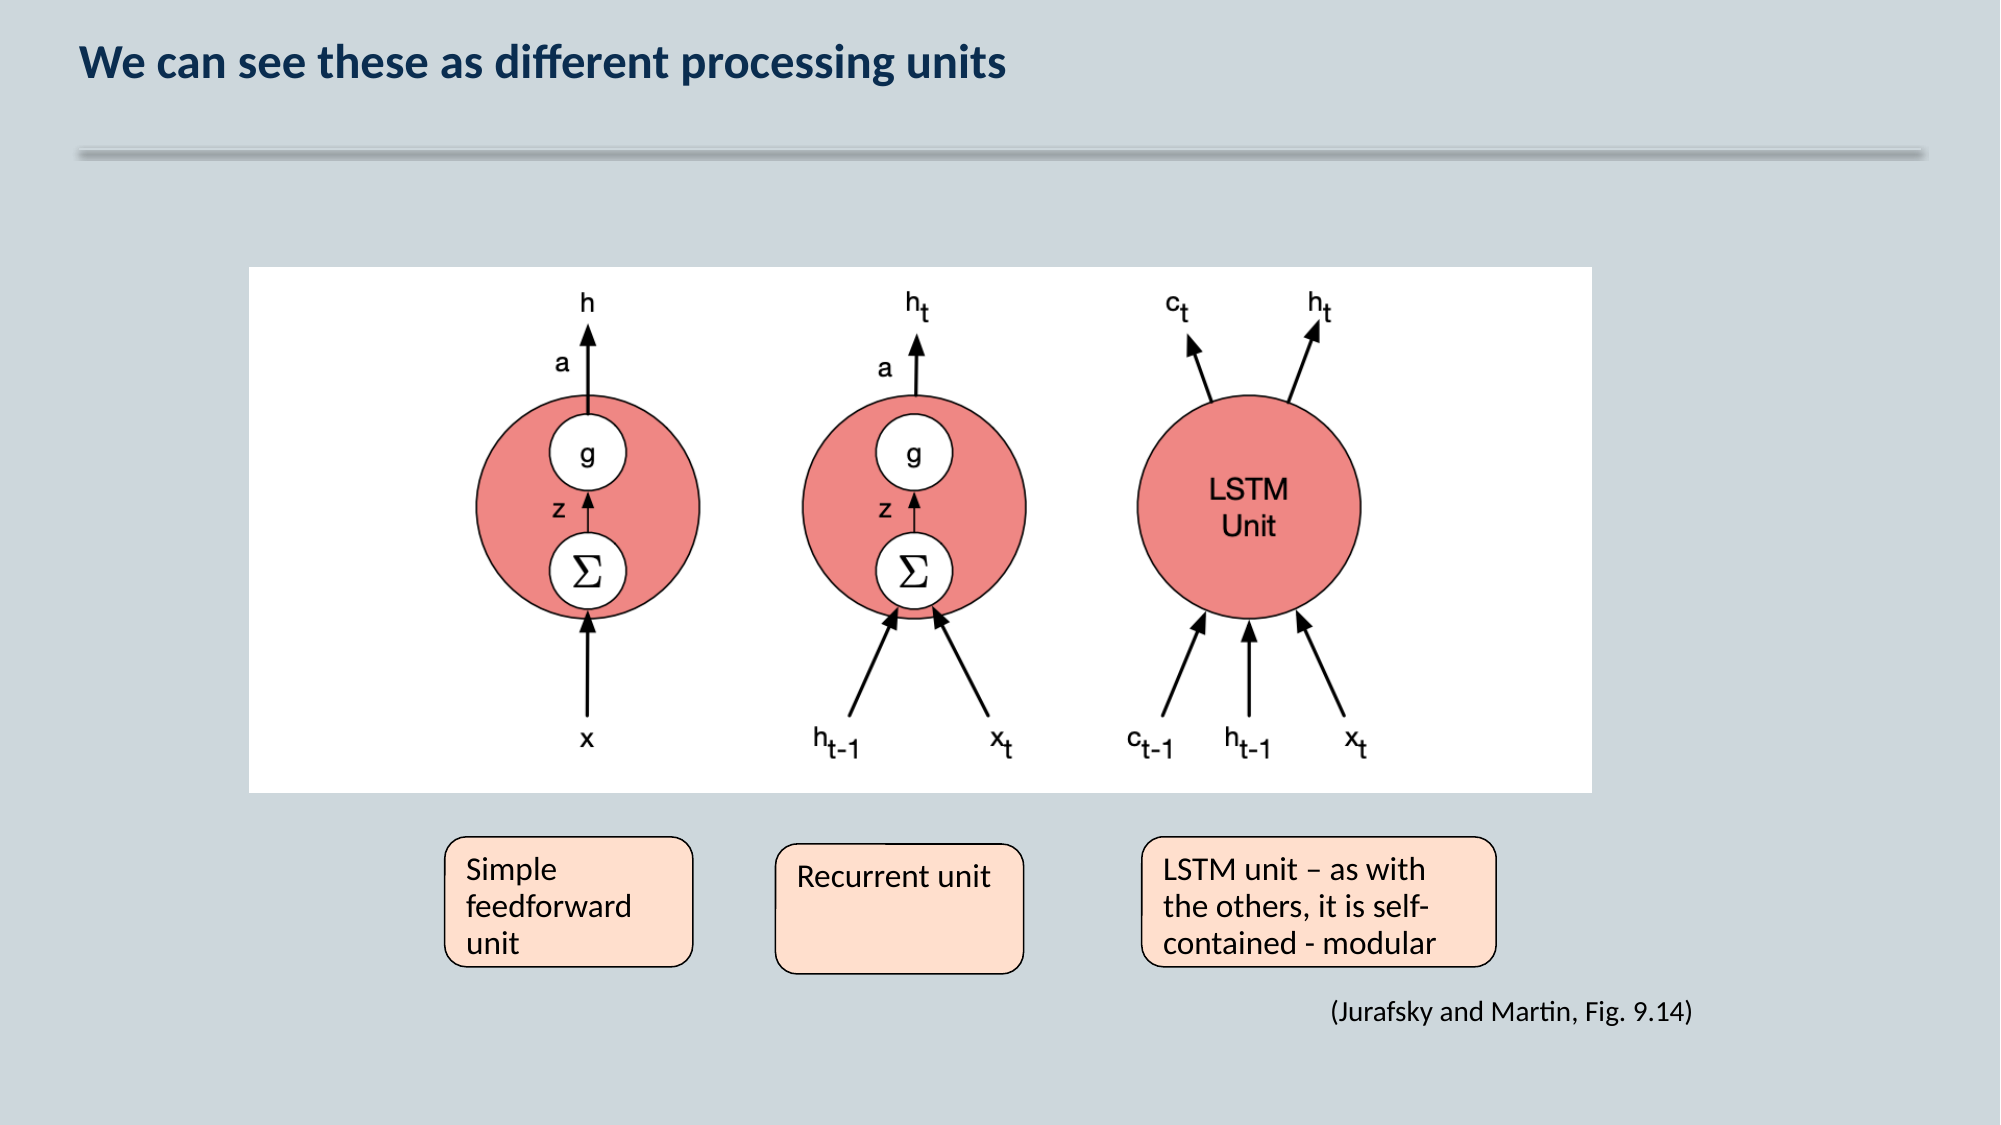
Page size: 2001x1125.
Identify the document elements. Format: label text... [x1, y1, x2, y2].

text_box Recurrent unit [775, 843, 1024, 974]
title We can see these as different processing units [78, 29, 1922, 148]
picture [249, 266, 1592, 793]
text_box LSTM unit – as with the others, it is self-contained - modular [1141, 836, 1497, 967]
text_box (Jurafsky and Martin, Fig. 9.14) [1315, 984, 1709, 1035]
text_box Simple feedforward unit [444, 836, 693, 967]
